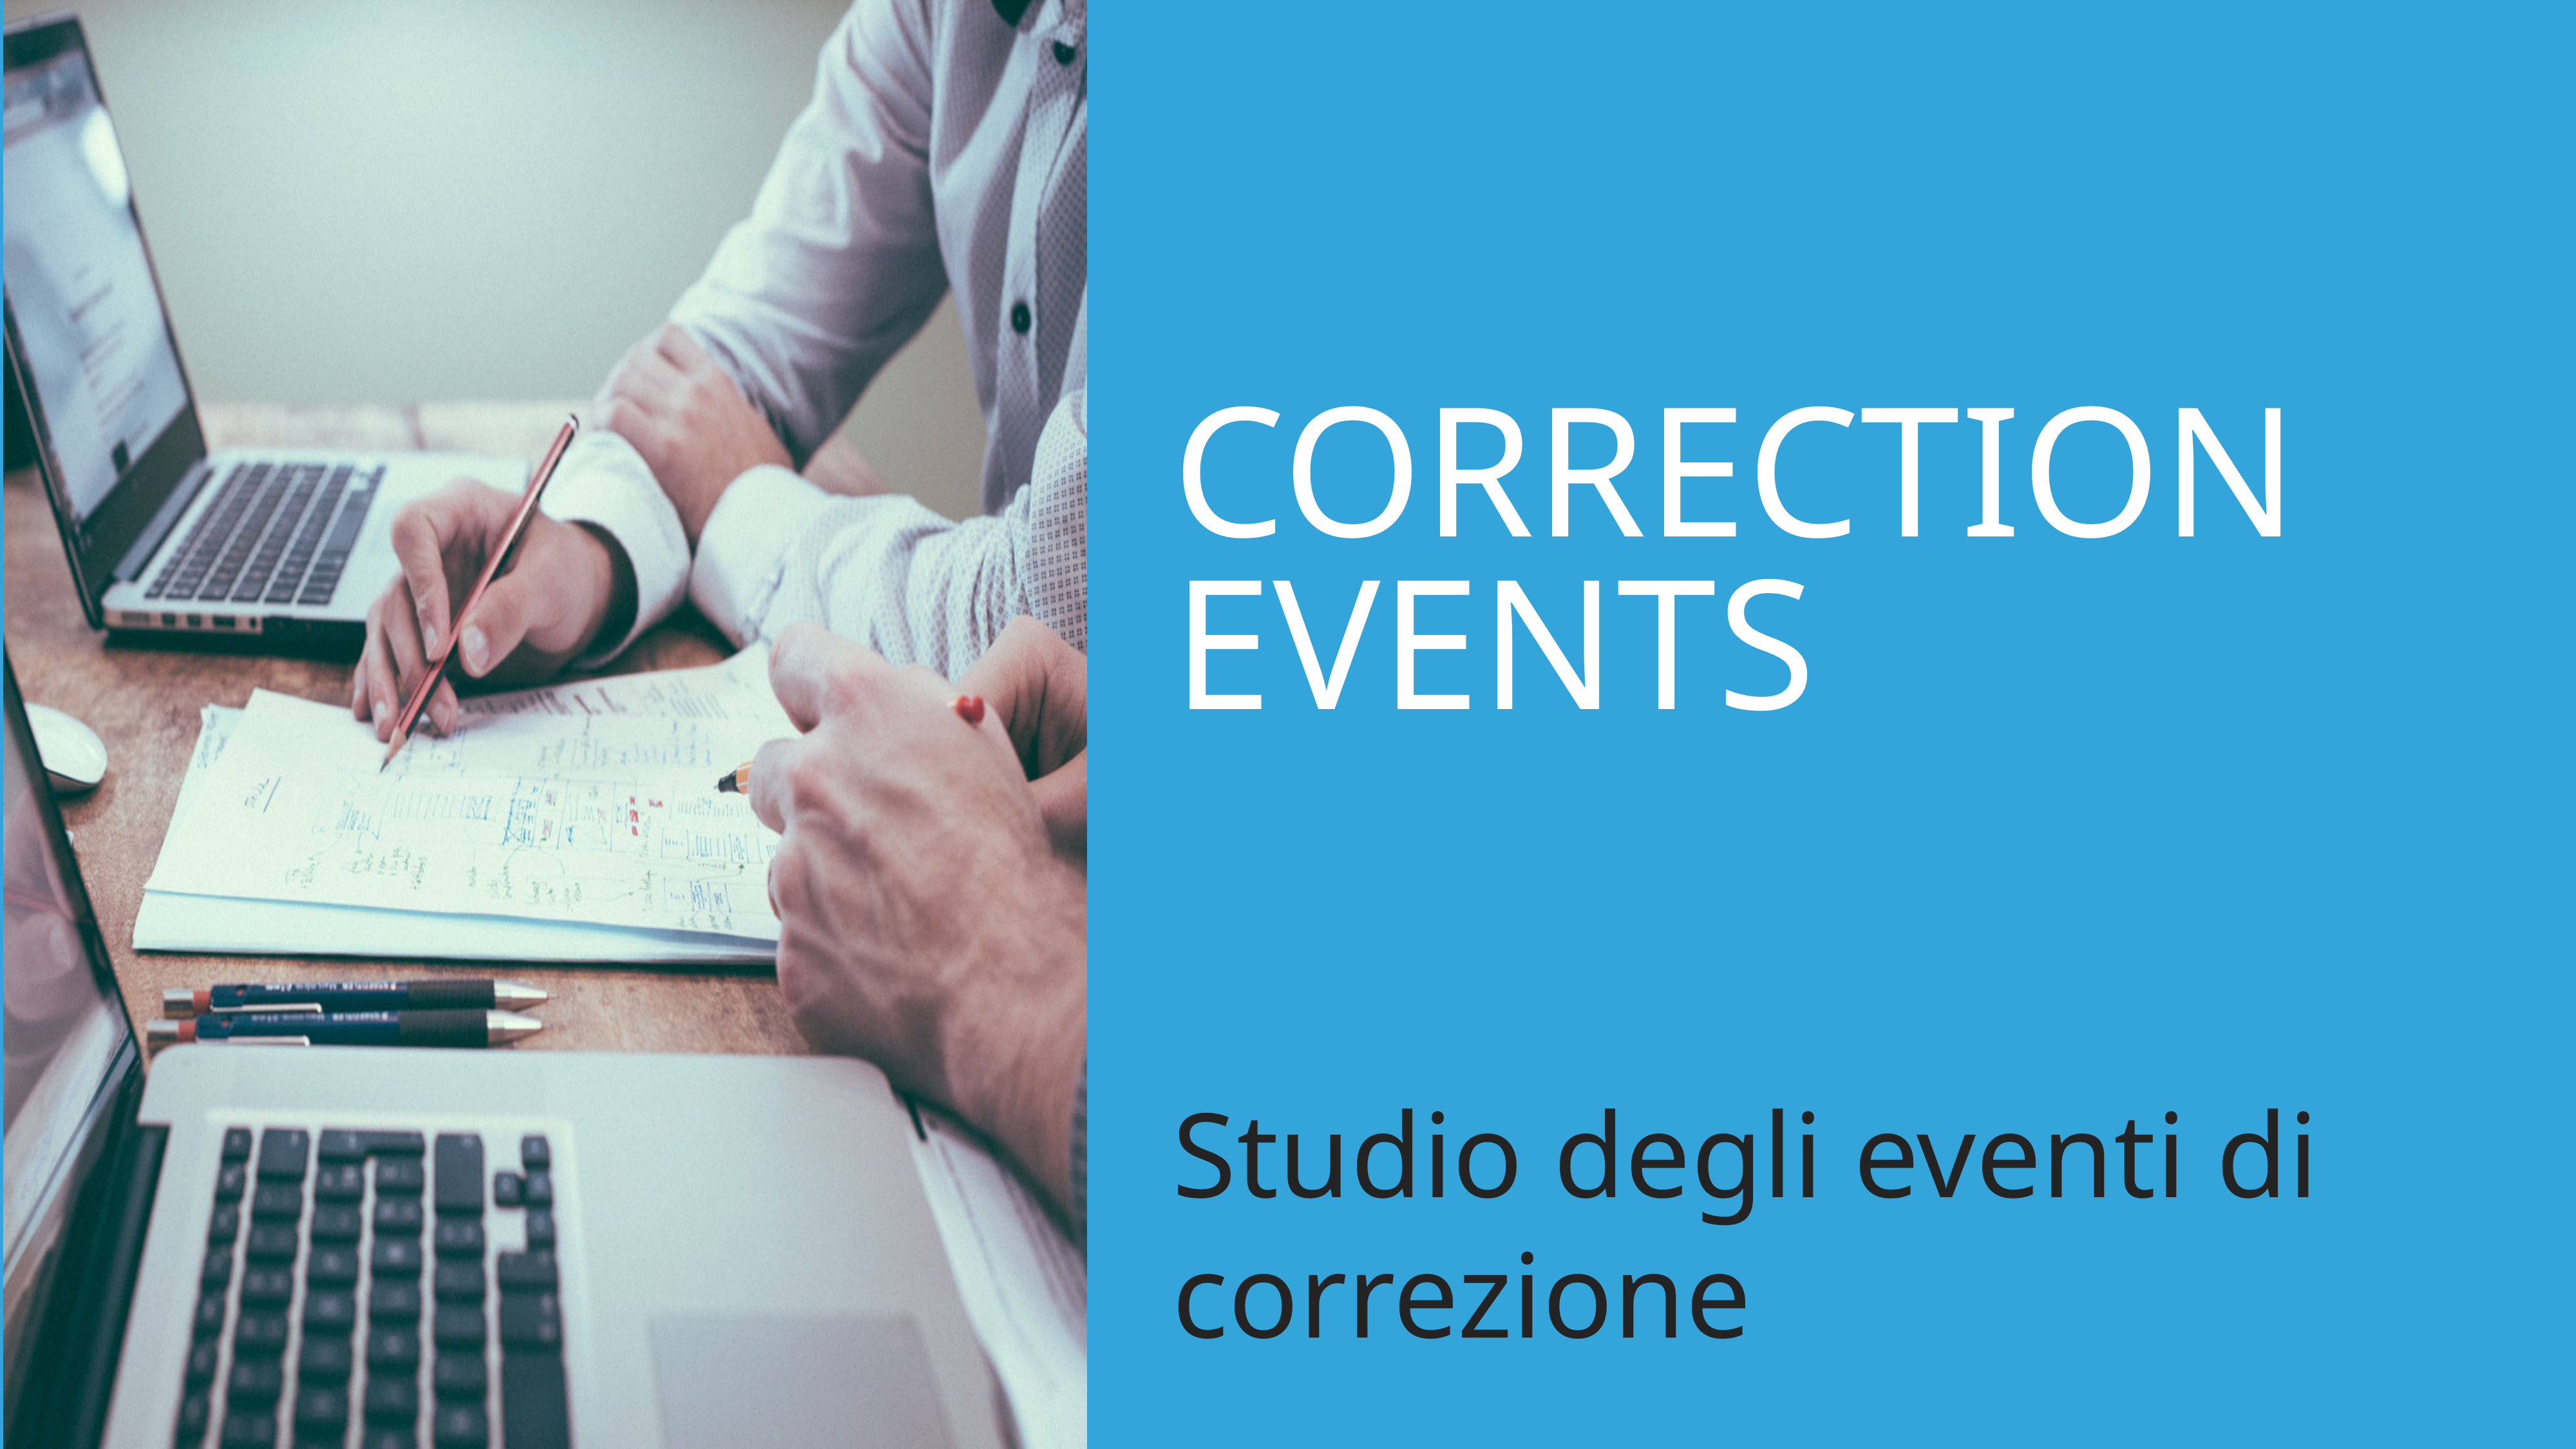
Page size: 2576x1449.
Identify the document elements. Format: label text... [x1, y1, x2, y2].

picture [3, 0, 1087, 1449]
list Correction events [1166, 392, 2496, 585]
list Studio degli eventi di correzione [1166, 1157, 2496, 1285]
